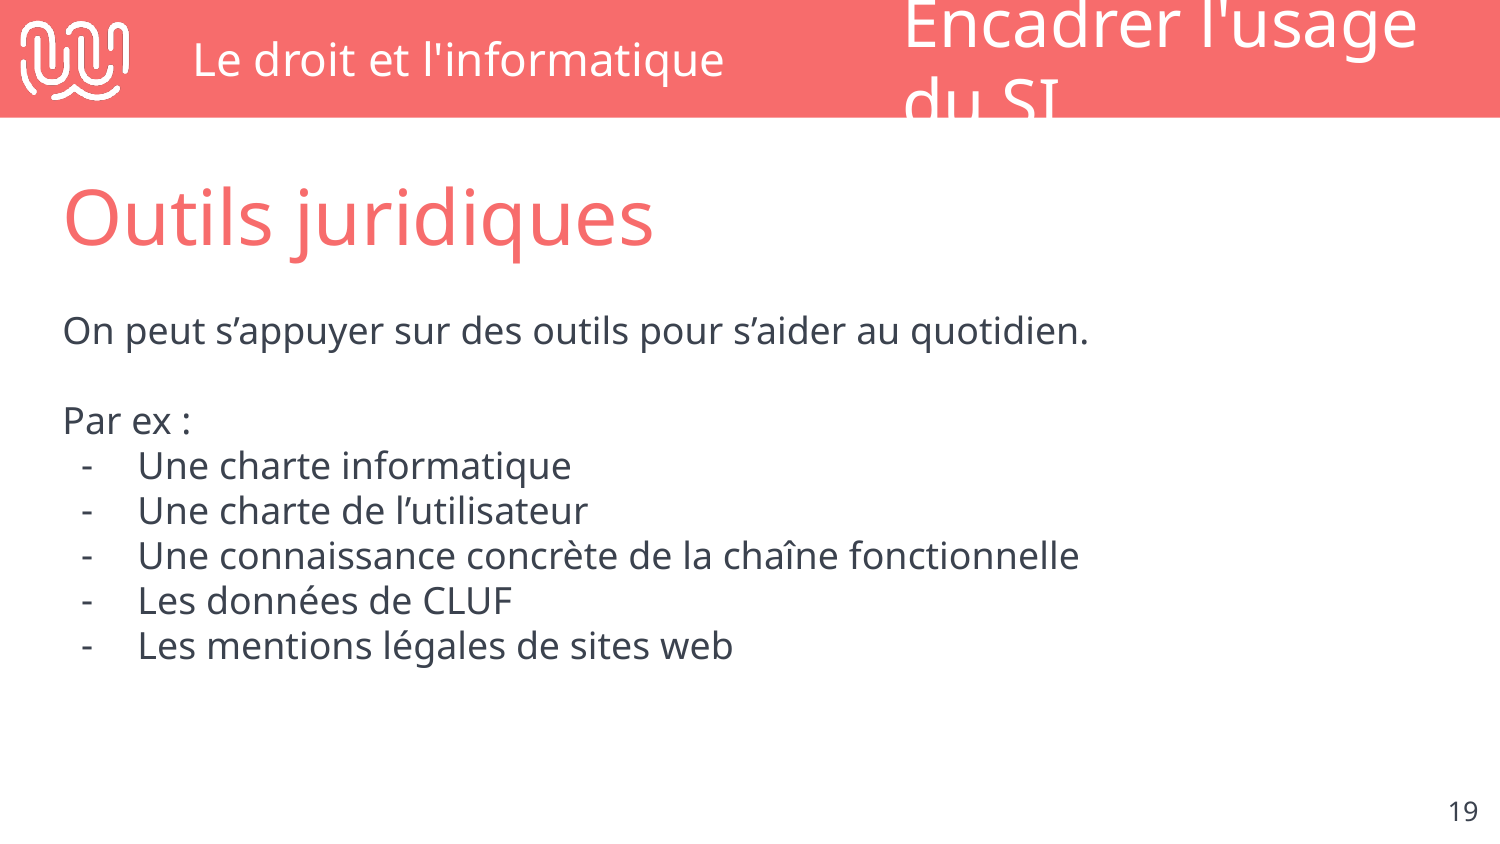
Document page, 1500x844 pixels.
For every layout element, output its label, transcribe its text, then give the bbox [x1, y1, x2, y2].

title Le droit et l'informatique [192, 0, 896, 118]
subtitle Encadrer l'usage du SI [902, 31, 1479, 91]
picture [20, 20, 134, 101]
slide_number ‹#› [1403, 779, 1494, 844]
list On peut s’appuyer sur des outils pour s’aider au quotidien. Par ex : Une charte informatique Une charte de l’utilisateur Une connaissance concrète de la chaîne fonctionnelle Les données de CLUF Les mentions légales de sites web [62, 306, 1441, 800]
title Outils juridiques [62, 168, 1452, 256]
